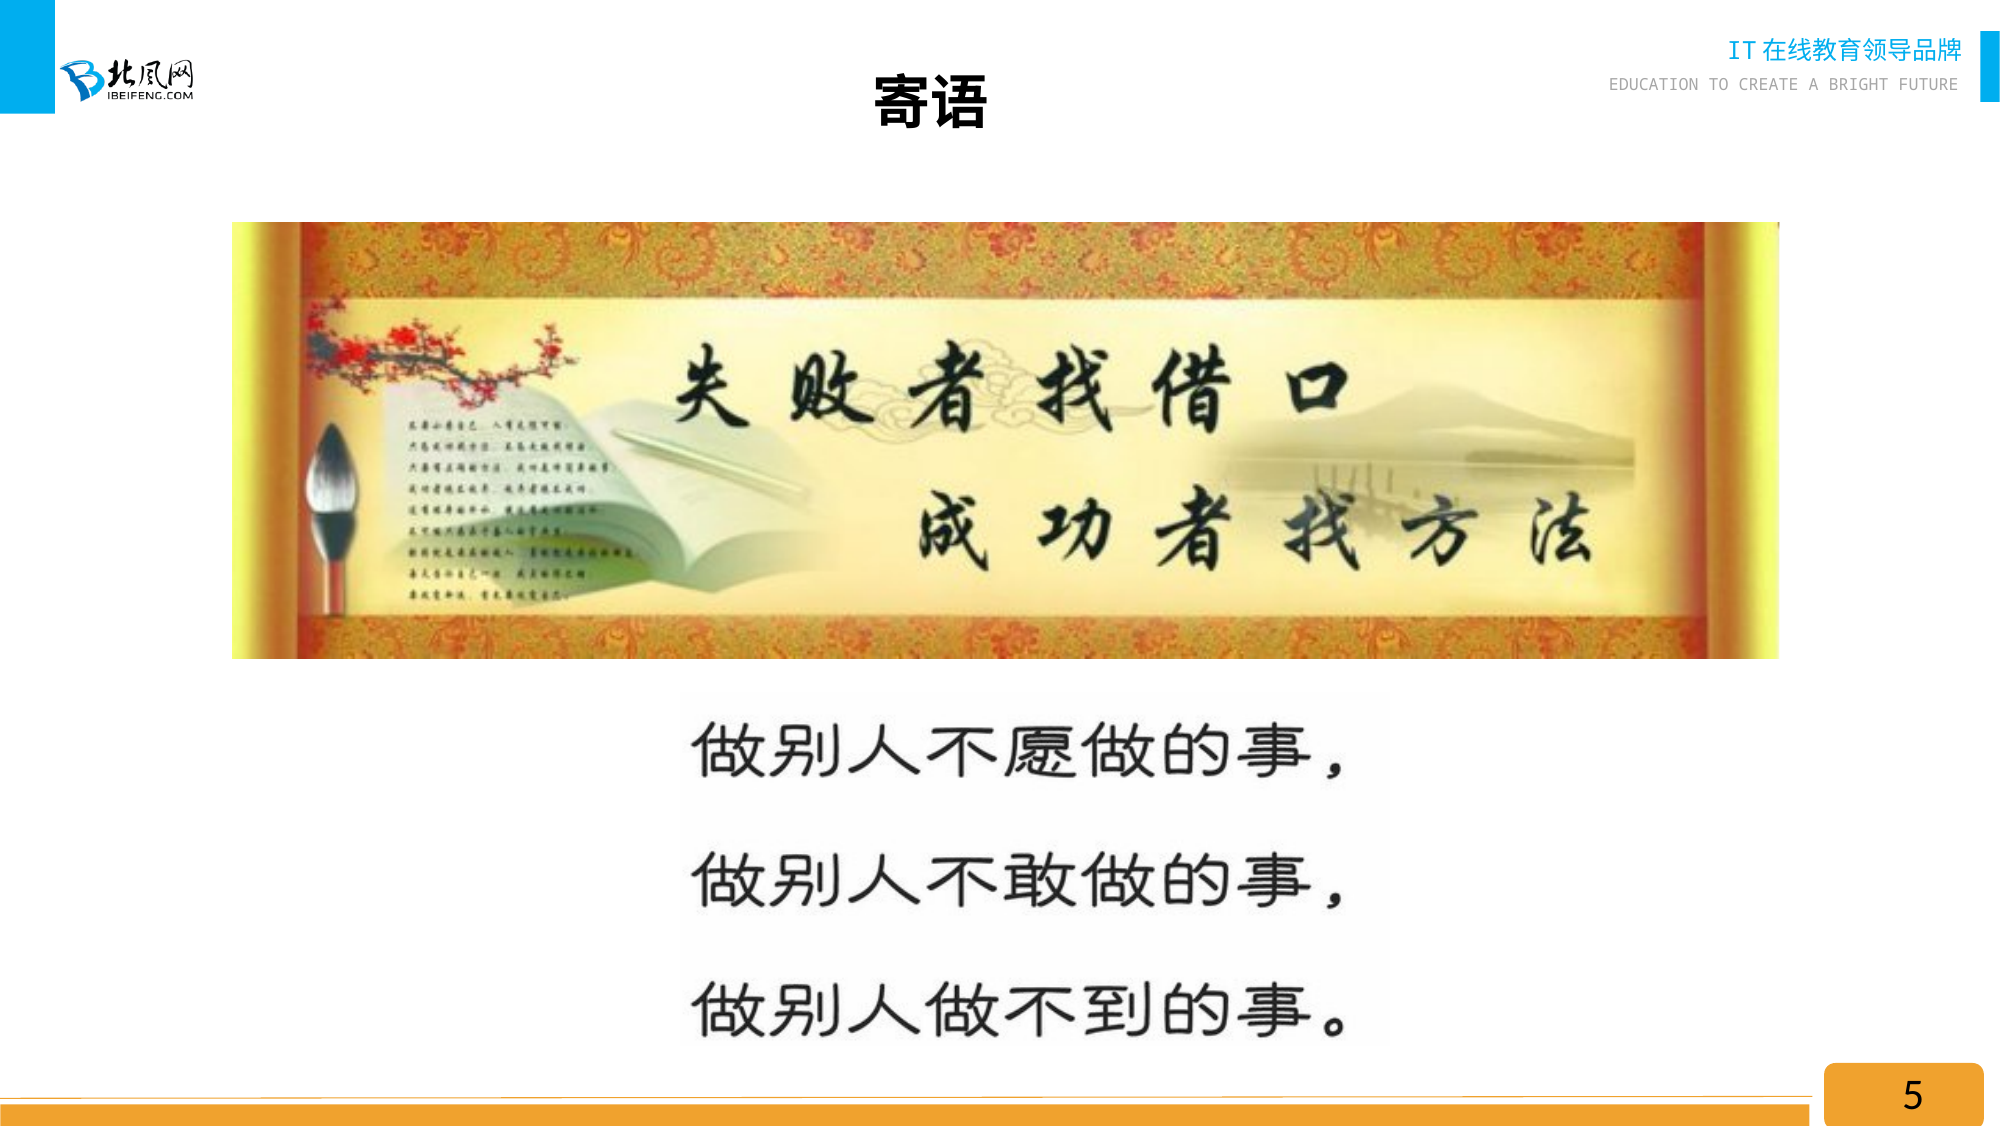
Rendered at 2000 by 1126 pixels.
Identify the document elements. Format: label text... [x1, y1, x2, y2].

title 寄语 [255, 42, 1606, 167]
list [680, 692, 1390, 1046]
picture [56, 54, 198, 103]
picture [232, 222, 1780, 659]
